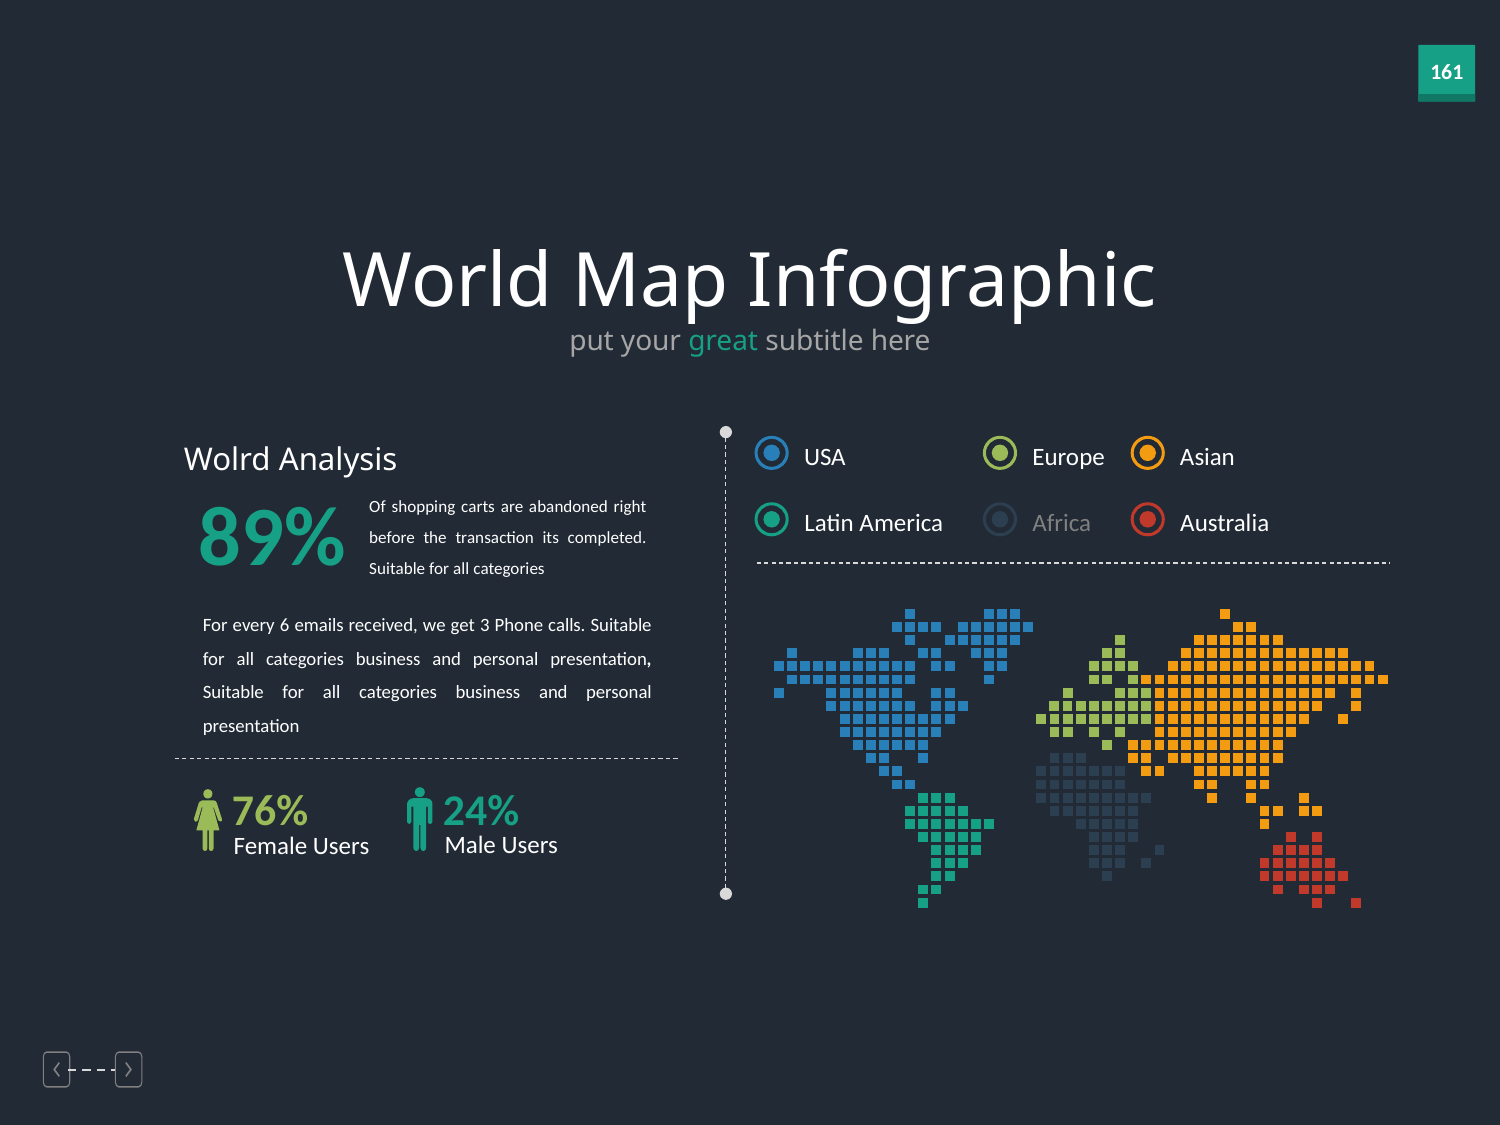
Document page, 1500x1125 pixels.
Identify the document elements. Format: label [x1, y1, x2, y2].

text_box [168, 431, 662, 590]
text_box [754, 433, 862, 479]
text_box [1130, 433, 1251, 479]
text_box [407, 775, 602, 874]
text_box [328, 224, 1172, 364]
text_box [1130, 499, 1286, 545]
text_box [188, 594, 667, 744]
text_box [193, 775, 391, 875]
text_box [982, 499, 1107, 545]
text_box [982, 433, 1121, 479]
text_box [772, 607, 1390, 910]
text_box [754, 499, 960, 545]
